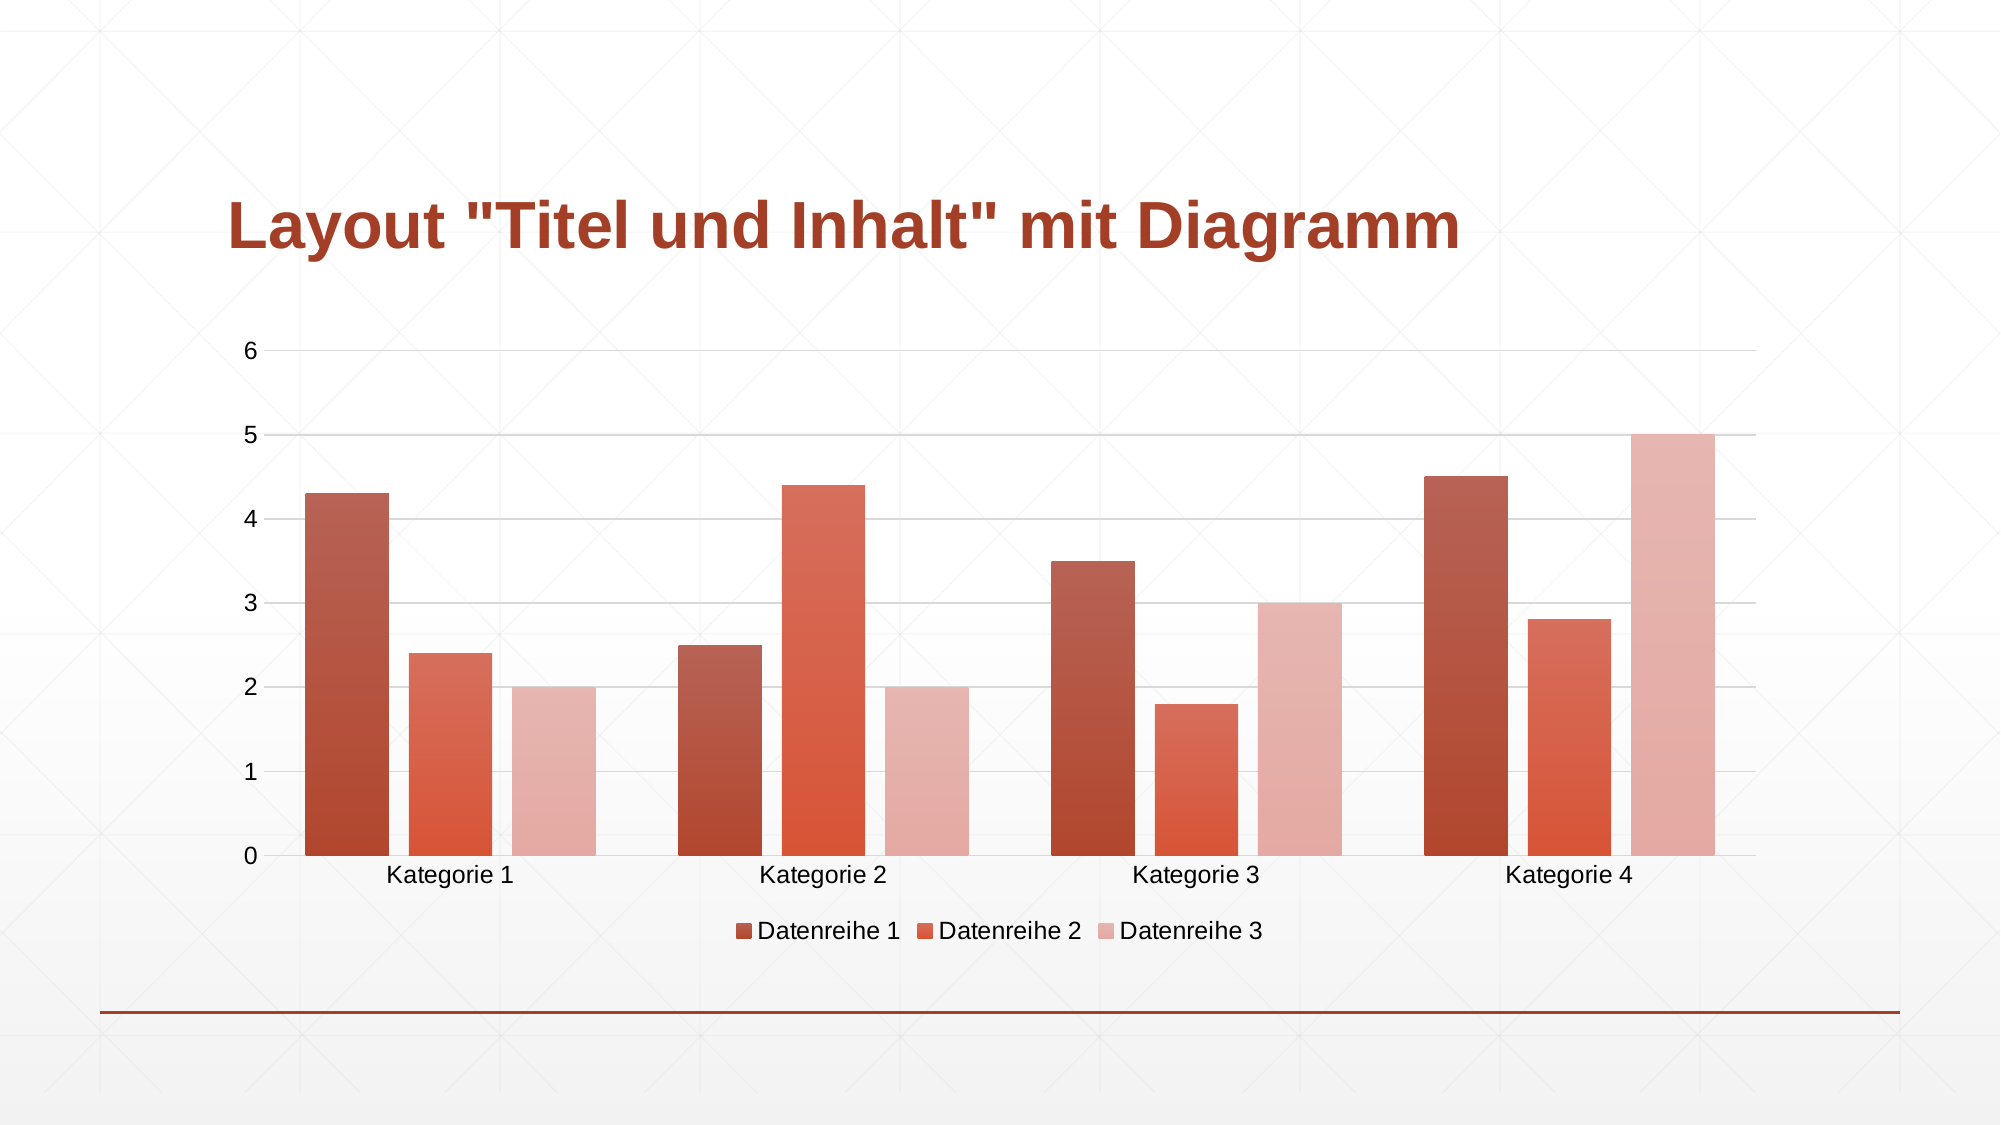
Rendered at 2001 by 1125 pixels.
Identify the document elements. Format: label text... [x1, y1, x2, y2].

chart [212, 324, 1788, 950]
title Layout "Titel und Inhalt" mit Diagramm [212, 82, 1788, 271]
